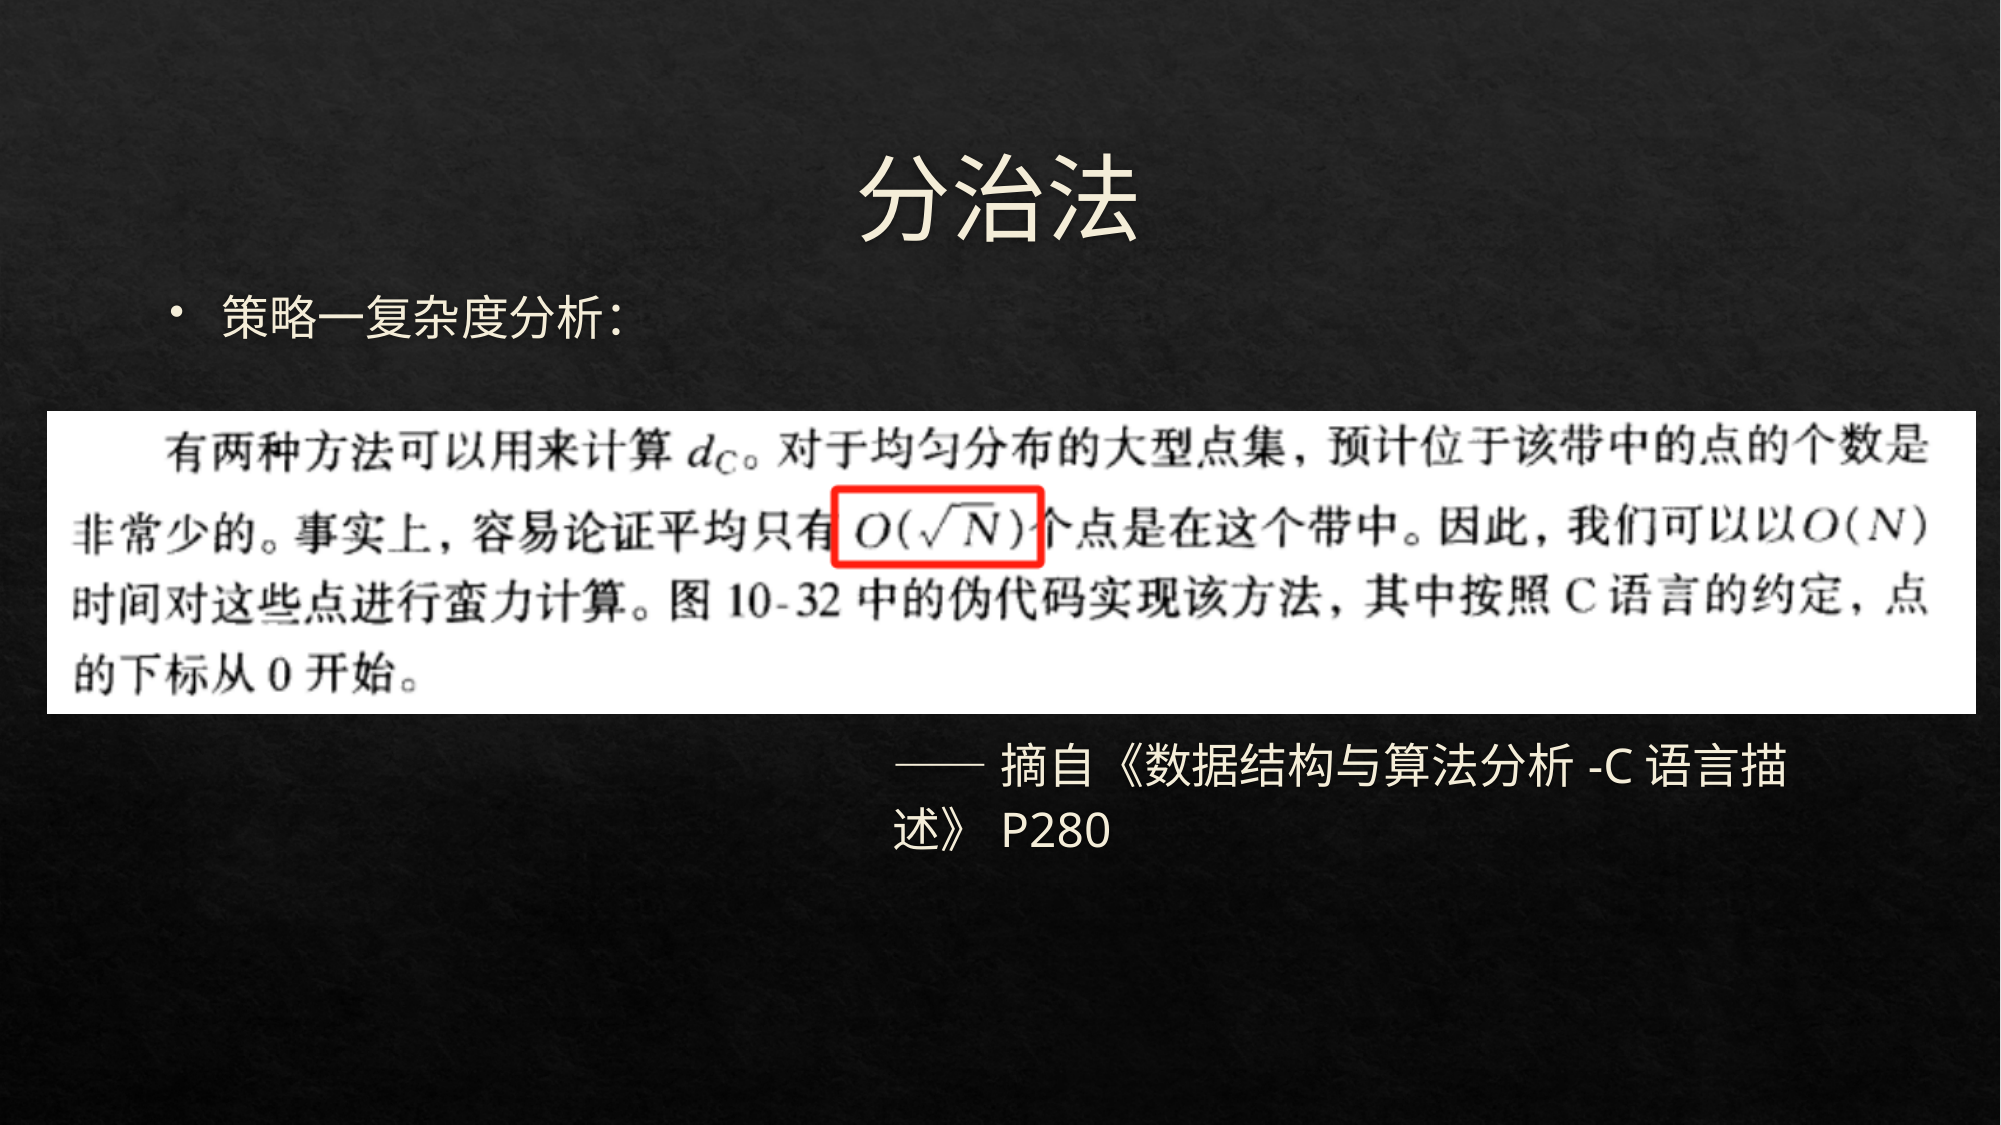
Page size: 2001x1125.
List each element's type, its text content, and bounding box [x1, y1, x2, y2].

text_box ——摘自《数据结构与算法分析-C语言描述》P280 [871, 722, 2000, 890]
list 策略一复杂度分析： [149, 273, 1907, 407]
picture [47, 411, 1977, 714]
title 分治法 [149, 99, 1849, 270]
